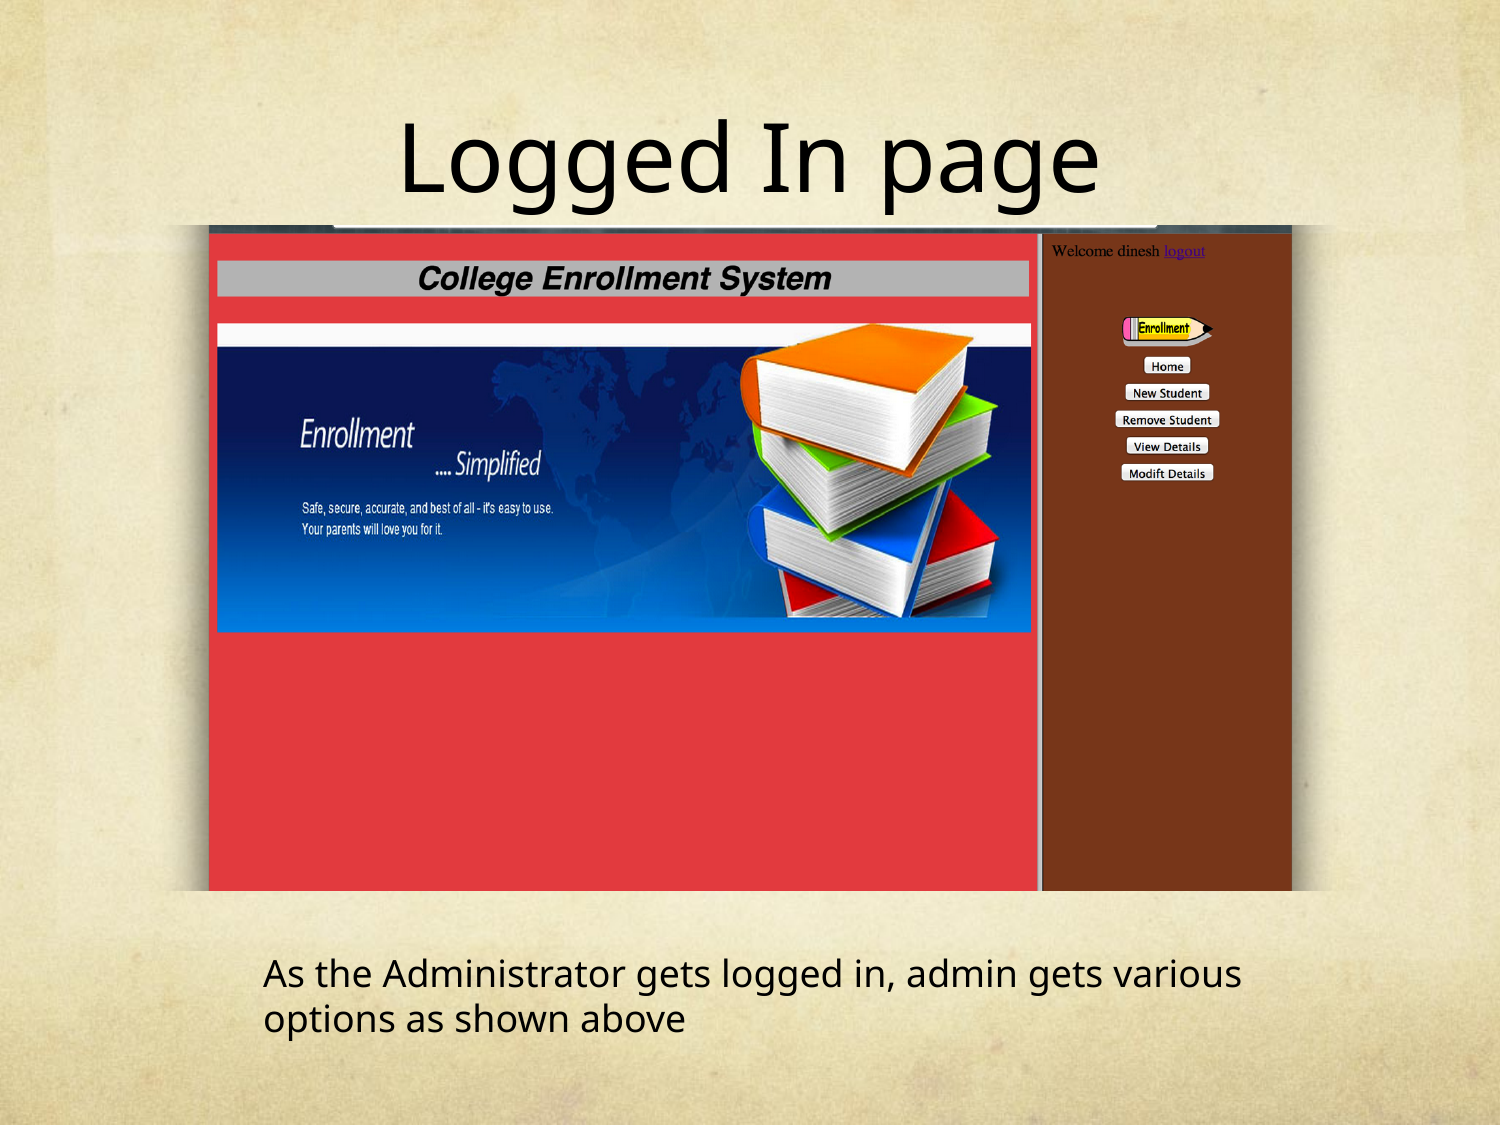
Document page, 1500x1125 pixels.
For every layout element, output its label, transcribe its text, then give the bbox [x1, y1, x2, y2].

picture [0, 0, 1500, 1125]
title Logged In page [150, 82, 1350, 219]
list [149, 224, 1351, 891]
text_box As the Administrator gets logged in, admin gets various options as shown above [248, 942, 1280, 1048]
